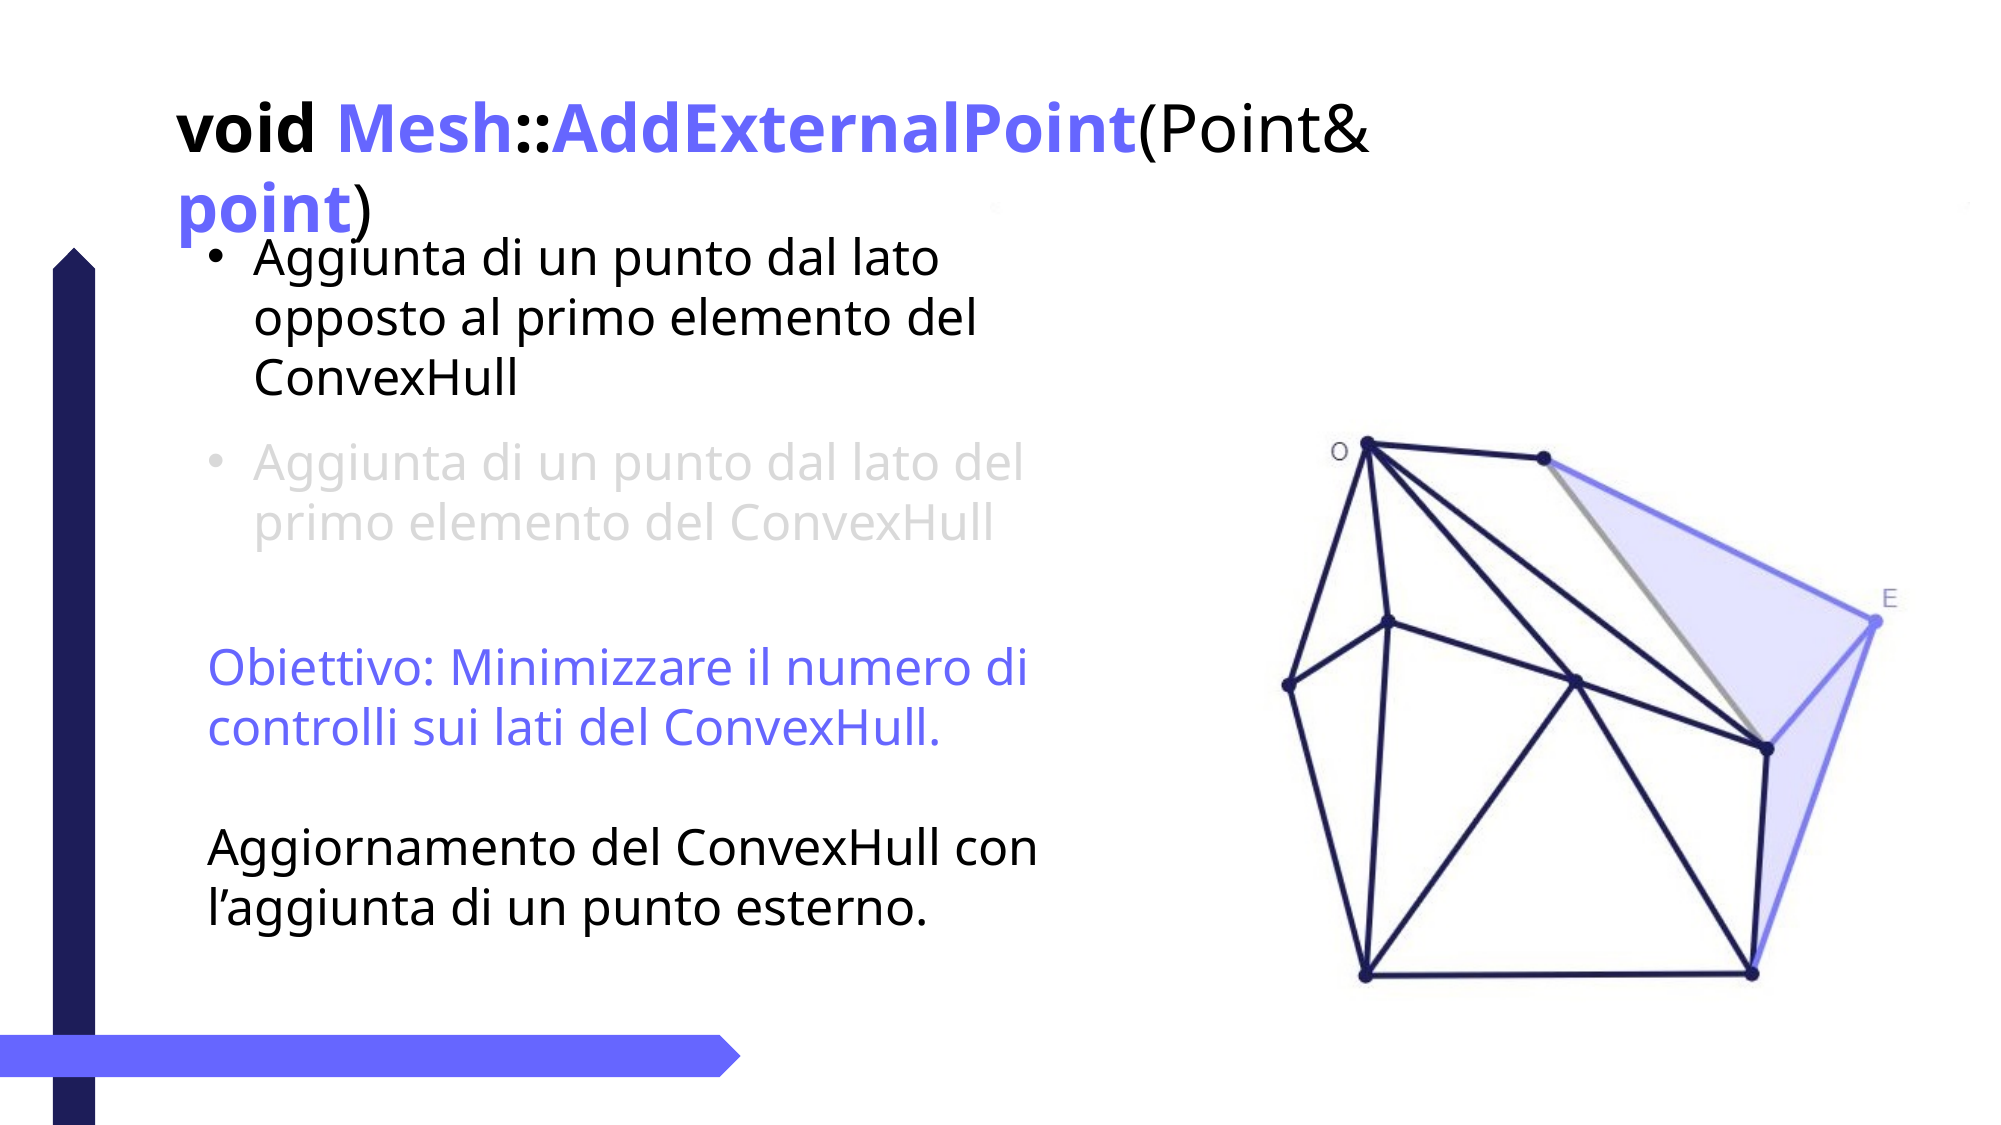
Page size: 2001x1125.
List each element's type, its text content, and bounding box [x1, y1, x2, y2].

text_box [0, 1033, 743, 1079]
text_box [51, 1079, 97, 1125]
text_box Aggiunta di un punto dal lato opposto al primo elemento del ConvexHull Aggiunta di un punto dal lato del primo elemento del ConvexHull Obiettivo: Minimizzare il numero di controlli sui lati del ConvexHull. Aggiornamento del ConvexHull con l’aggiunta di un punto esterno. [192, 218, 989, 988]
text_box void Mesh::AddExternalPoint(Point& point) [161, 78, 1437, 254]
text_box [51, 246, 97, 1033]
picture [989, 202, 1970, 1125]
